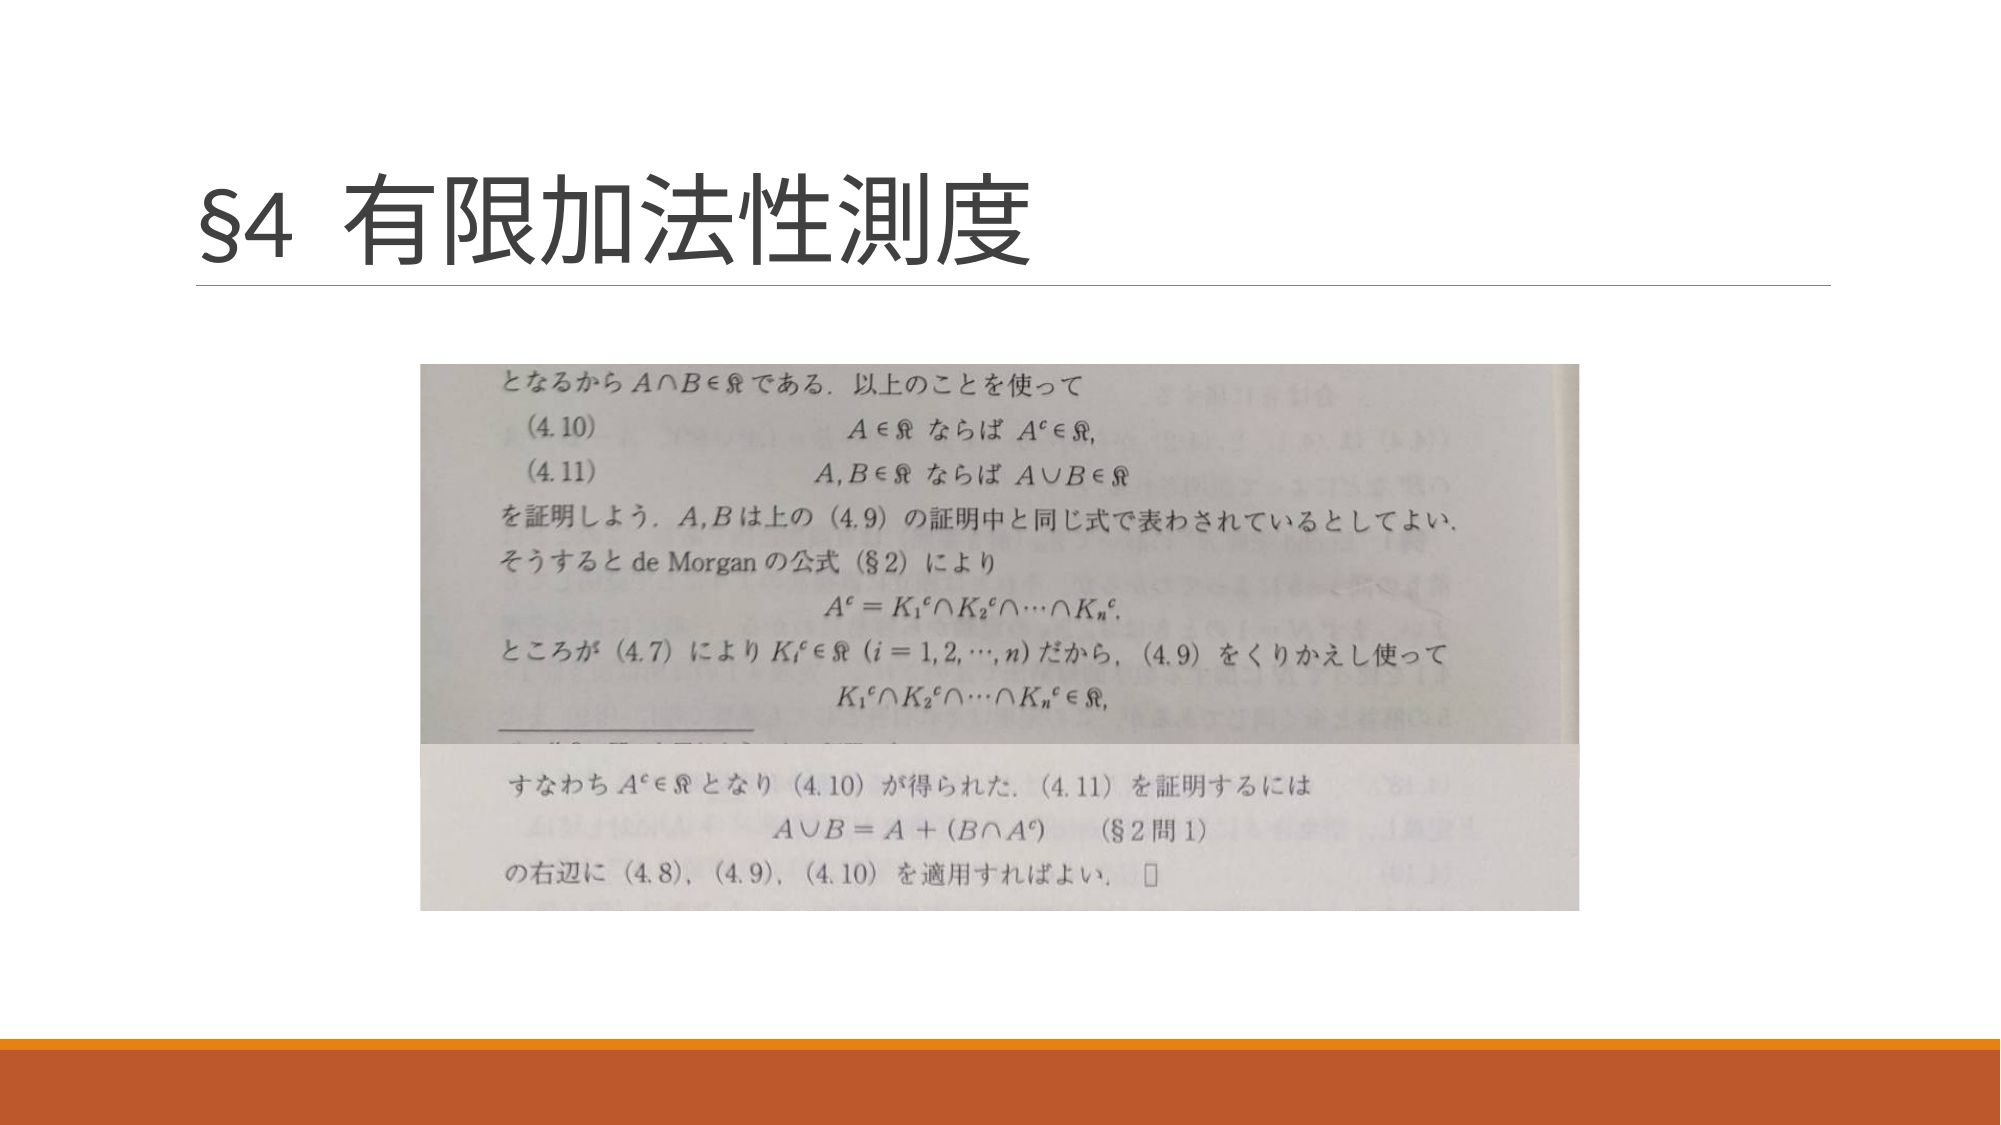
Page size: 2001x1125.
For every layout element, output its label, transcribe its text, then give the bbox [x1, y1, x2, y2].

title §4 有限加法性測度 [180, 47, 1830, 285]
picture [419, 744, 1580, 911]
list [419, 364, 1580, 743]
